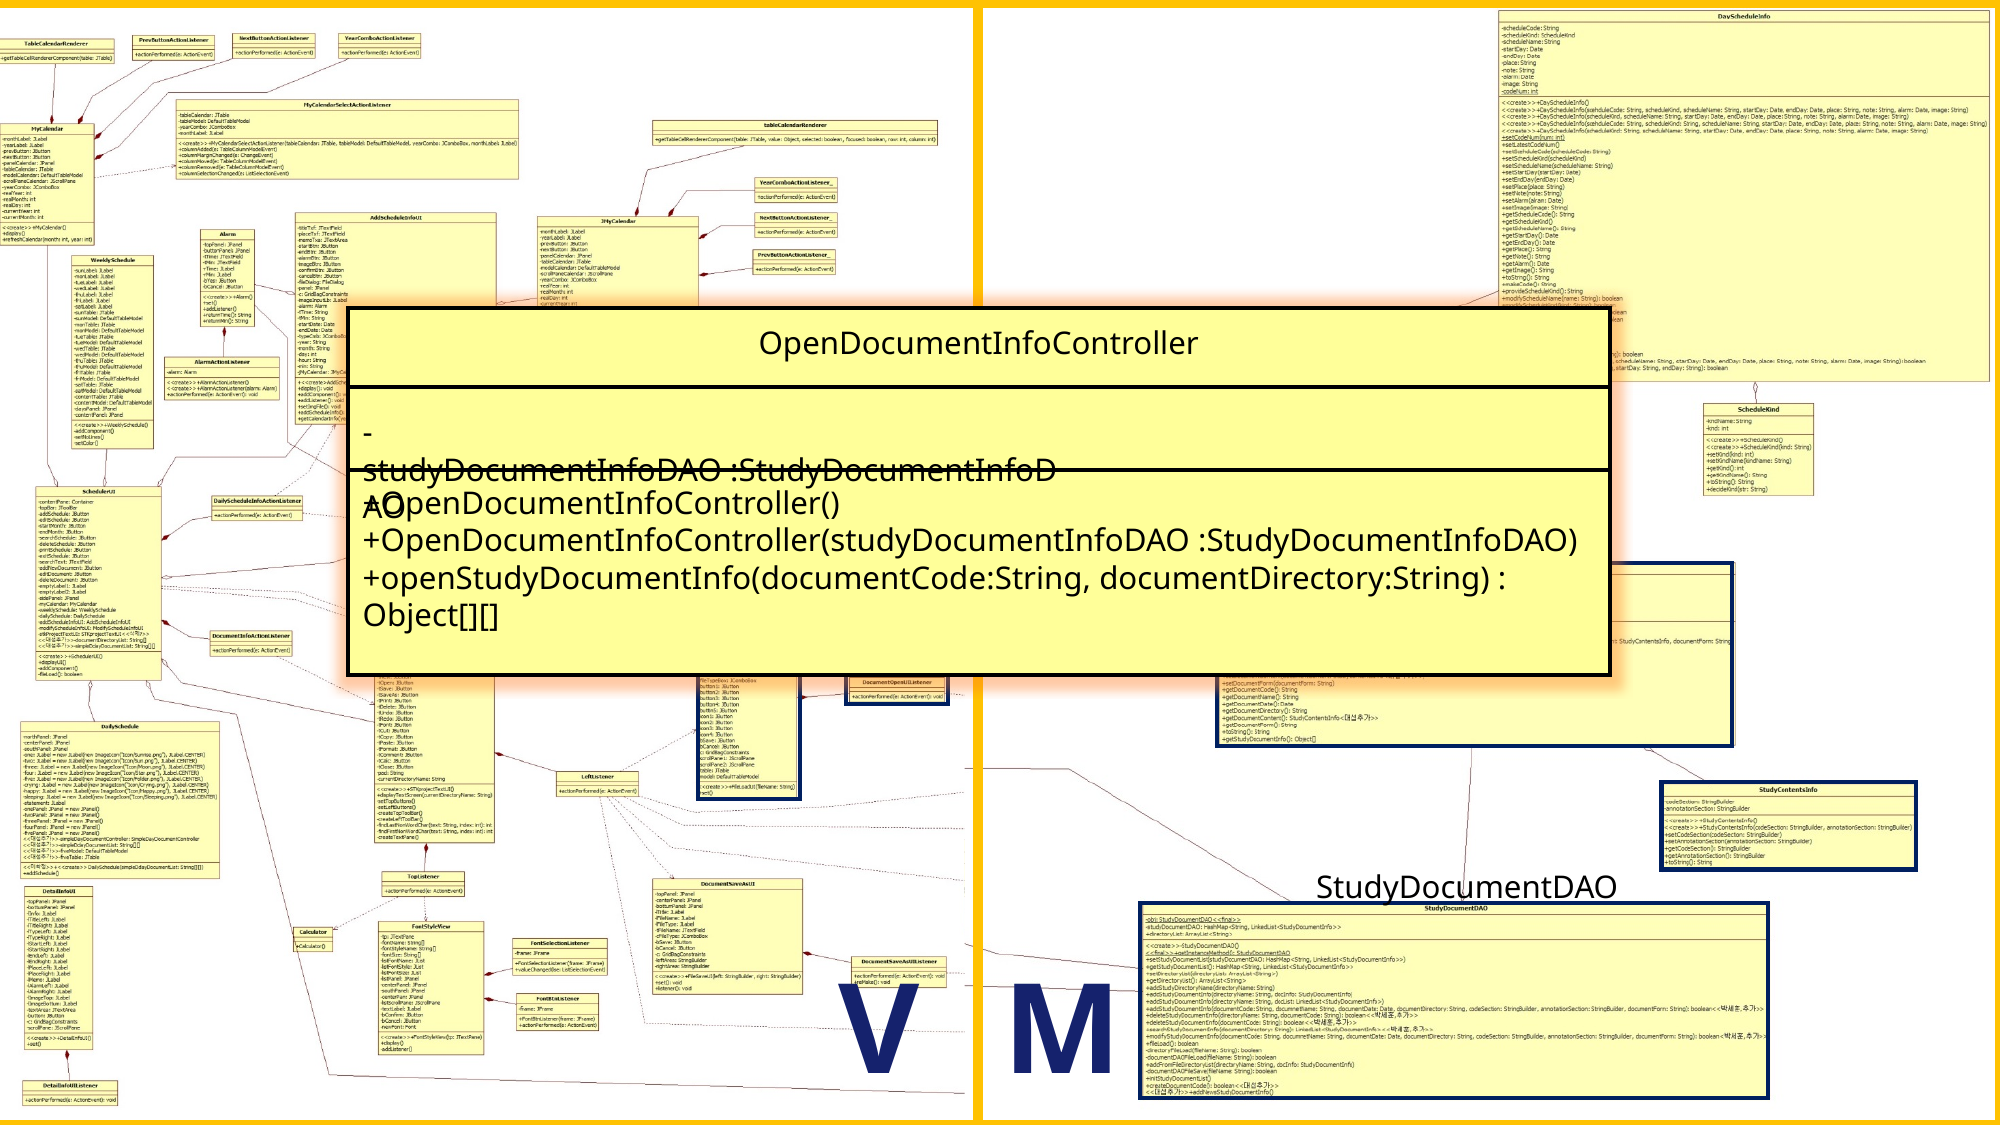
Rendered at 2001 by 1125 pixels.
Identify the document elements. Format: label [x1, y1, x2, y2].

text_box [964, 0, 2000, 1125]
text_box [345, 308, 1610, 676]
picture [0, 5, 964, 1125]
